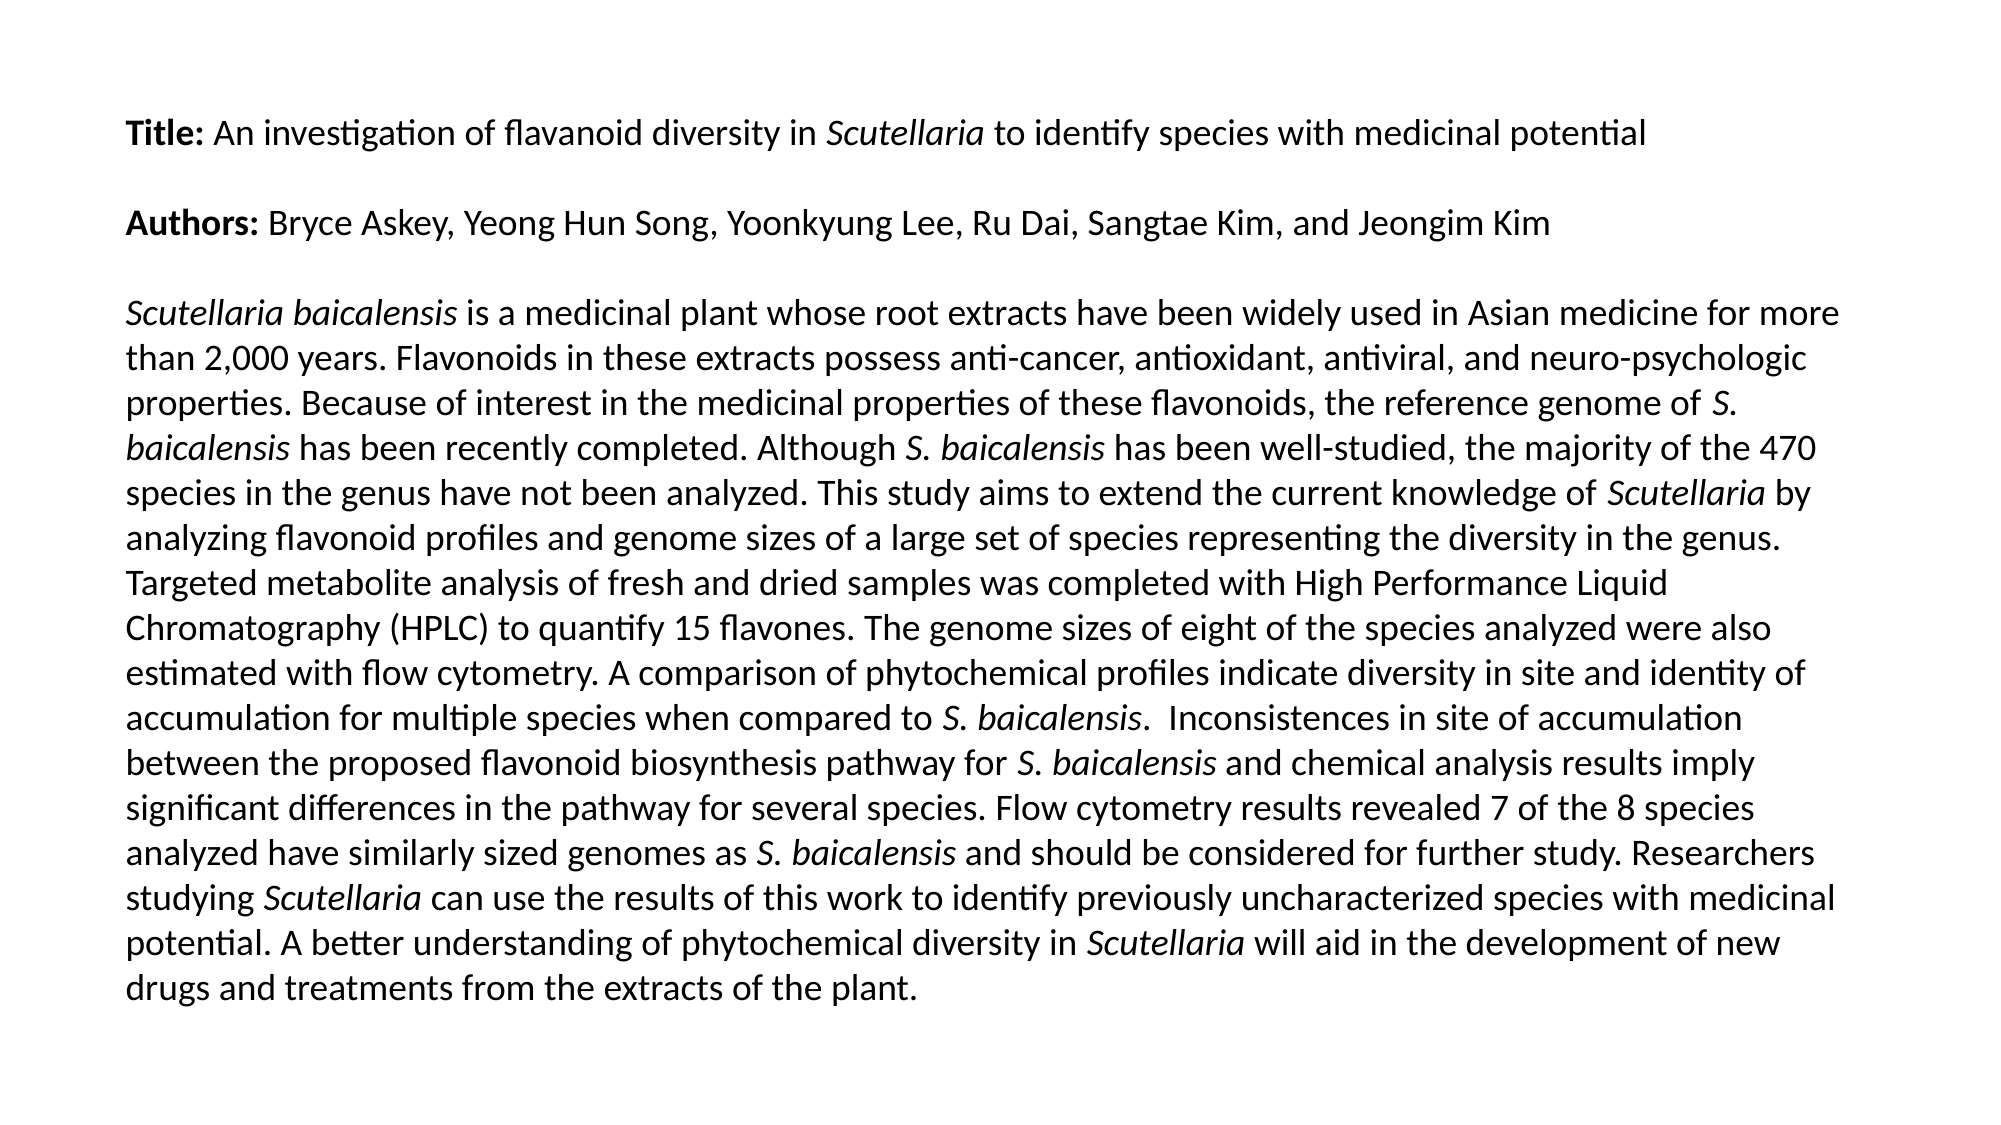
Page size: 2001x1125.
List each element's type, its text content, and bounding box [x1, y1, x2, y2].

text_box Title: An investigation of flavanoid diversity in Scutellaria to identify species with medicinal potential Authors: Bryce Askey, Yeong Hun Song, Yoonkyung Lee, Ru Dai, Sangtae Kim, and Jeongim Kim Scutellaria baicalensis is a medicinal plant whose root extracts have been widely used in Asian medicine for more than 2,000 years. Flavonoids in these extracts possess anti-cancer, antioxidant, antiviral, and neuro-psychologic properties. Because of interest in the medicinal properties of these flavonoids, the reference genome of S. baicalensis has been recently completed. Although S. baicalensis has been well-studied, the majority of the 470 species in the genus have not been analyzed. This study aims to extend the current knowledge of Scutellaria by analyzing flavonoid profiles and genome sizes of a large set of species representing the diversity in the genus. Targeted metabolite analysis of fresh and dried samples was completed with High Performance Liquid Chromatography (HPLC) to quantify 15 flavones. The genome sizes of eight of the species analyzed were also estimated with flow cytometry. A comparison of phytochemical profiles indicate diversity in site and identity of accumulation for multiple species when compared to S. baicalensis. Inconsistences in site of accumulation between the proposed flavonoid biosynthesis pathway for S. baicalensis and chemical analysis results imply significant differences in the pathway for several species. Flow cytometry results revealed 7 of the 8 species analyzed have similarly sized genomes as S. baicalensis and should be considered for further study. Researchers studying Scutellaria can use the results of this work to identify previously uncharacterized species with medicinal potential. A better understanding of phytochemical diversity in Scutellaria will aid in the development of new drugs and treatments from the extracts of the plant. [110, 100, 1889, 1016]
